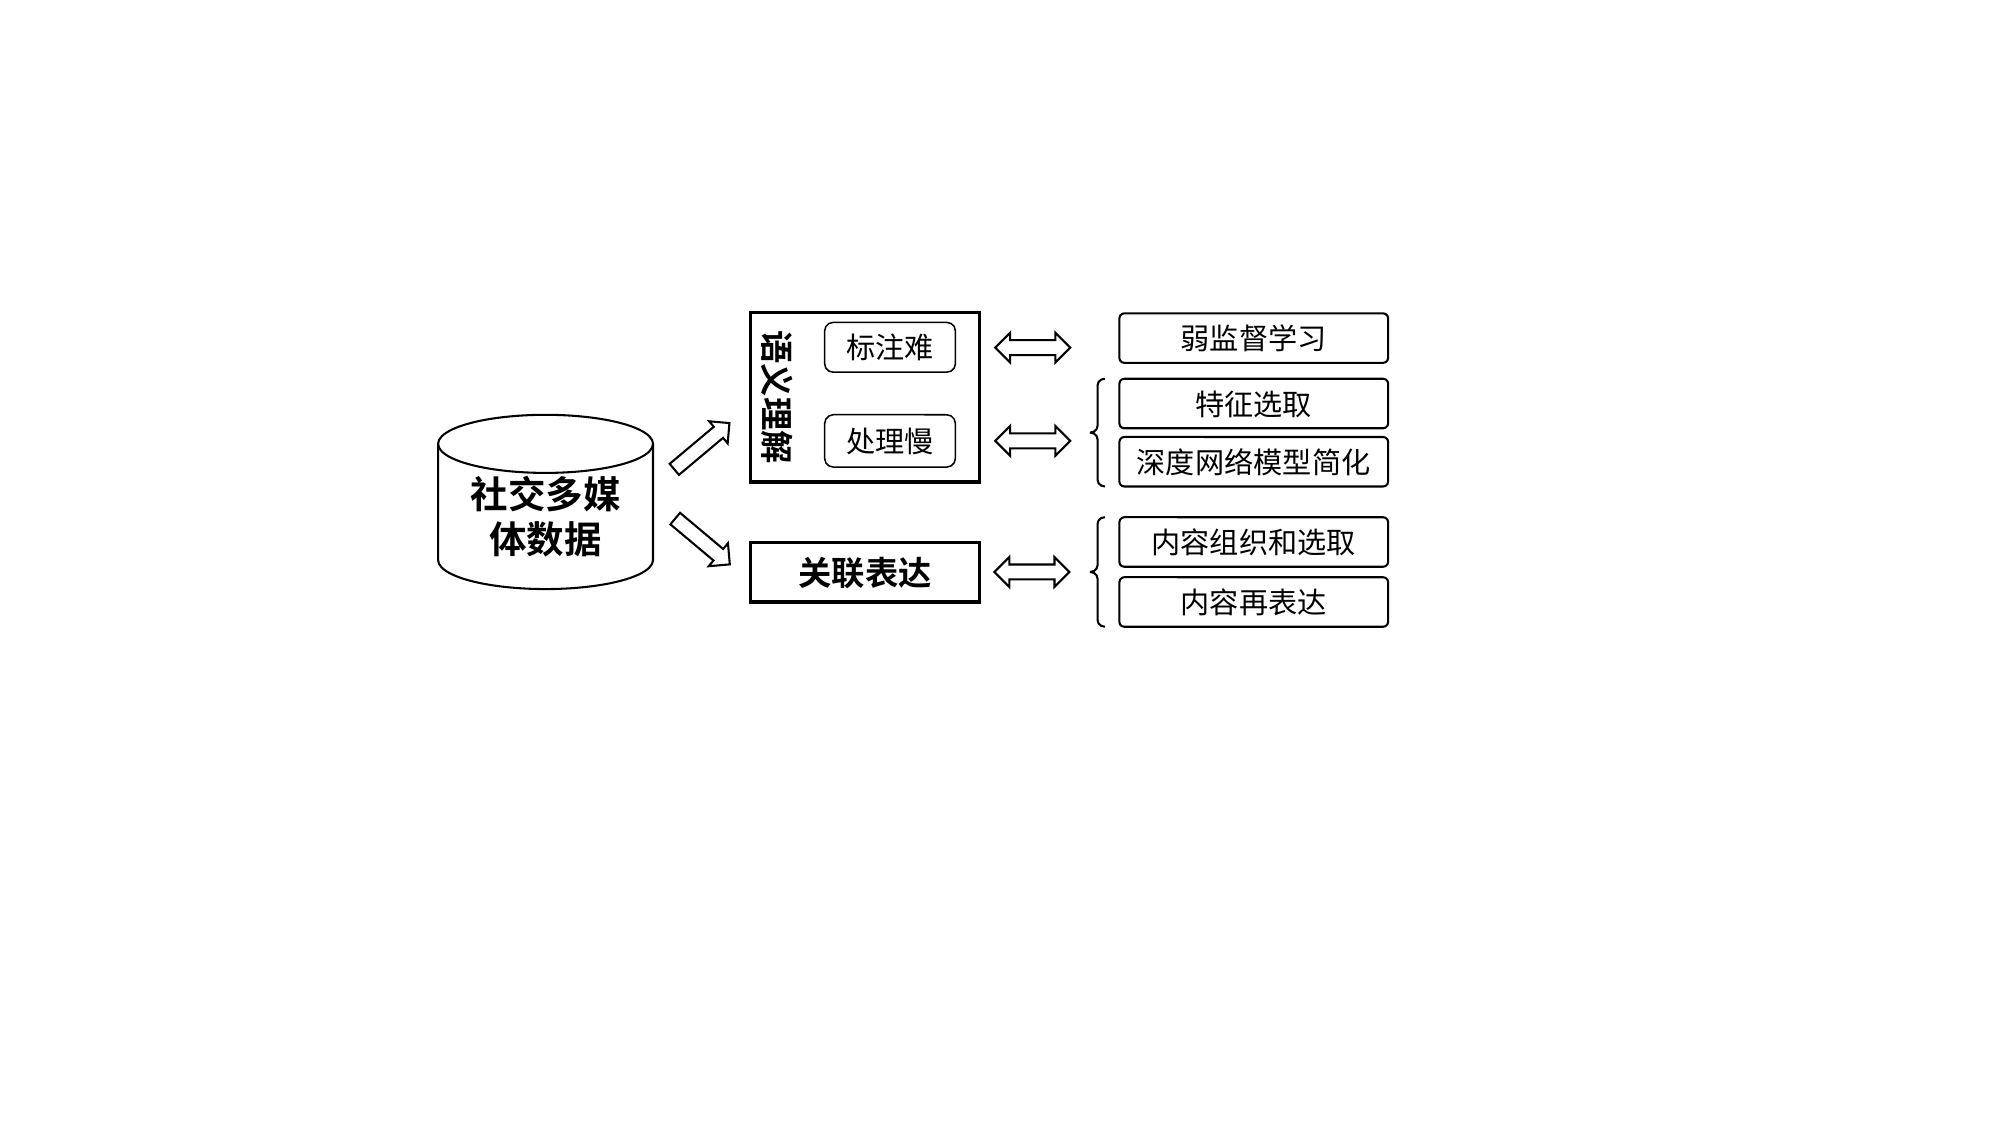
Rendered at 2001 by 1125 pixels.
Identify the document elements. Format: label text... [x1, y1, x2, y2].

text_box 语义理解 [750, 312, 980, 483]
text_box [1090, 378, 1389, 487]
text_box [1090, 517, 1389, 627]
text_box [992, 554, 1071, 590]
text_box [668, 420, 731, 477]
text_box [668, 511, 731, 568]
text_box [993, 423, 1072, 459]
text_box 关联表达 [750, 542, 980, 602]
text_box 弱监督学习 [1118, 312, 1390, 364]
text_box 社交多媒体数据 [437, 413, 655, 591]
text_box [993, 330, 1072, 366]
